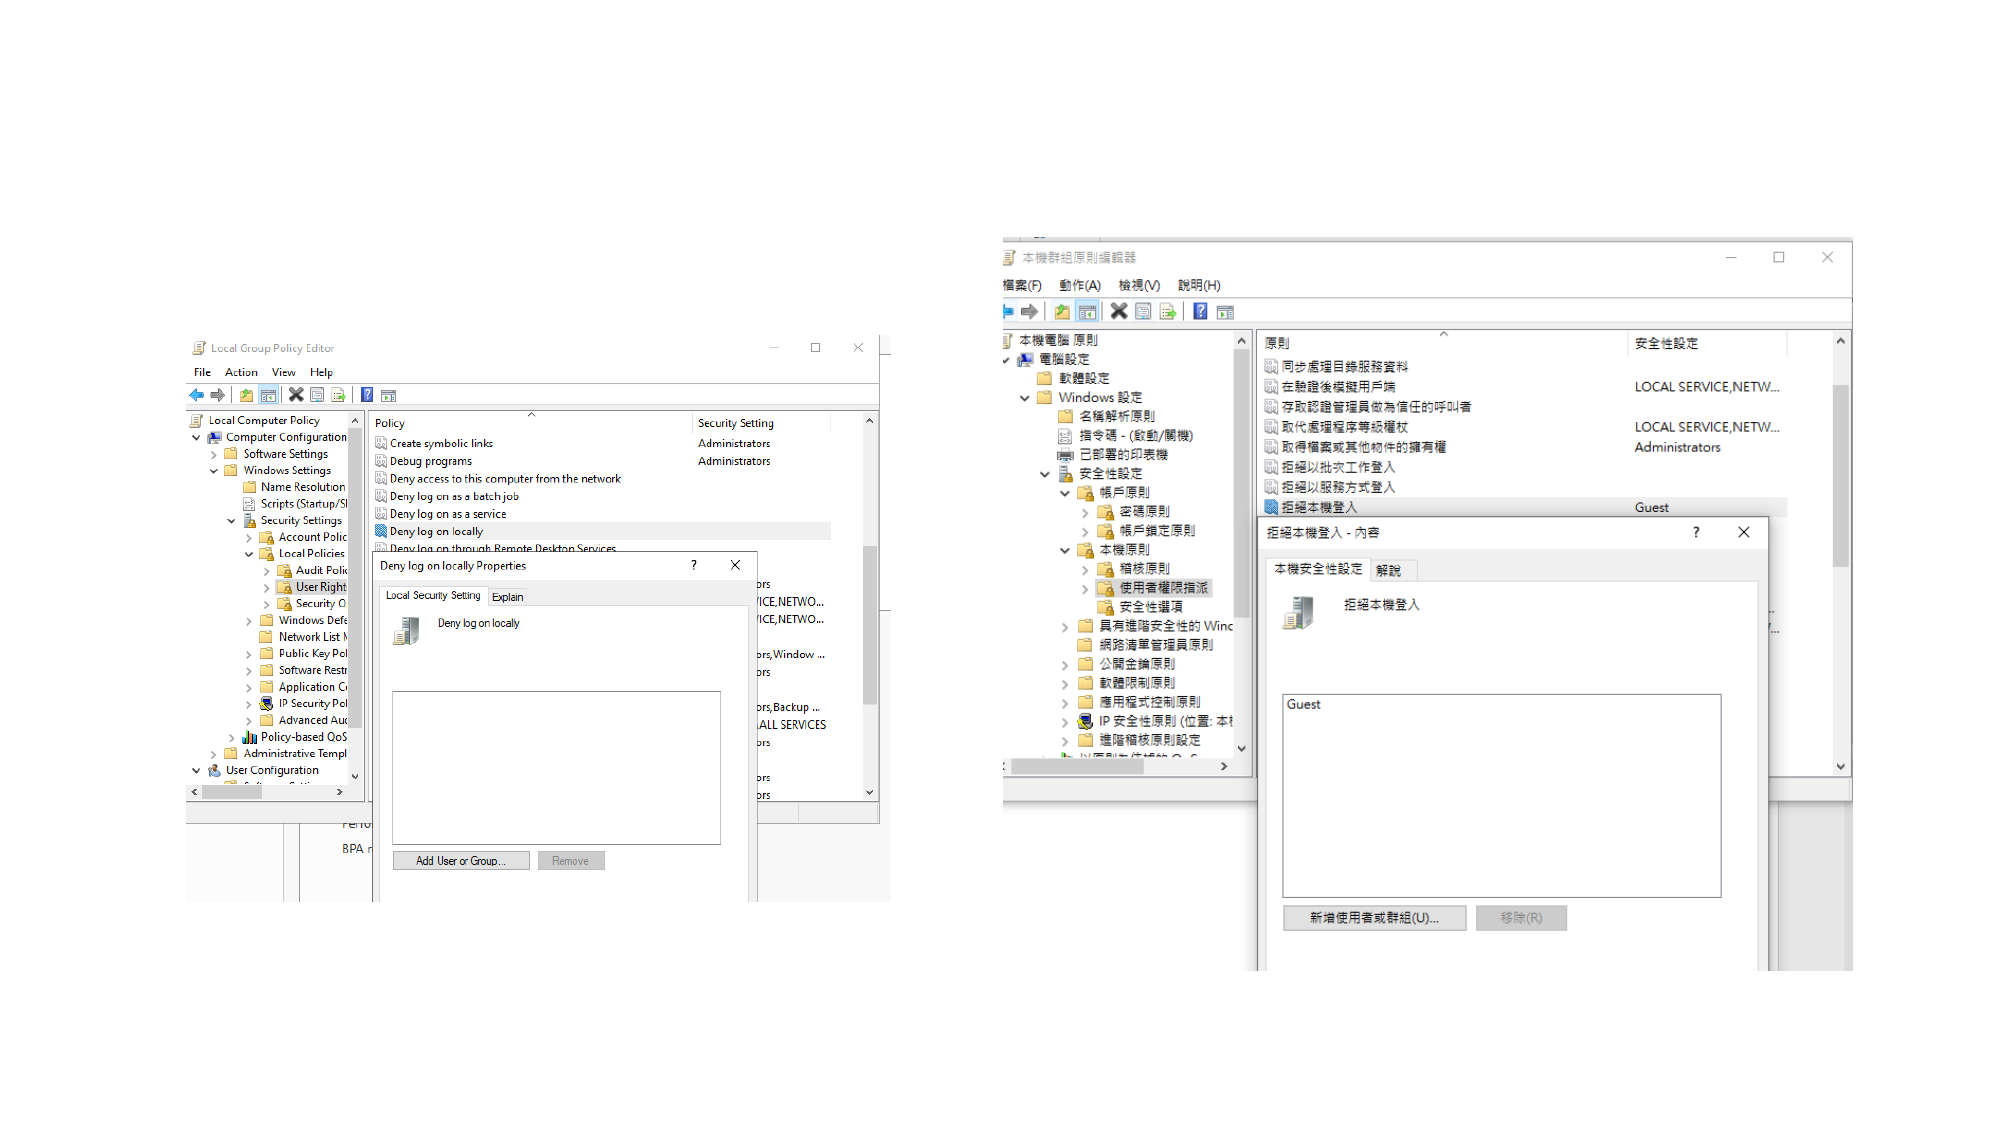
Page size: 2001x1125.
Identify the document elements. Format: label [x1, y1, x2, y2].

picture [1003, 237, 1853, 972]
list [186, 335, 891, 902]
